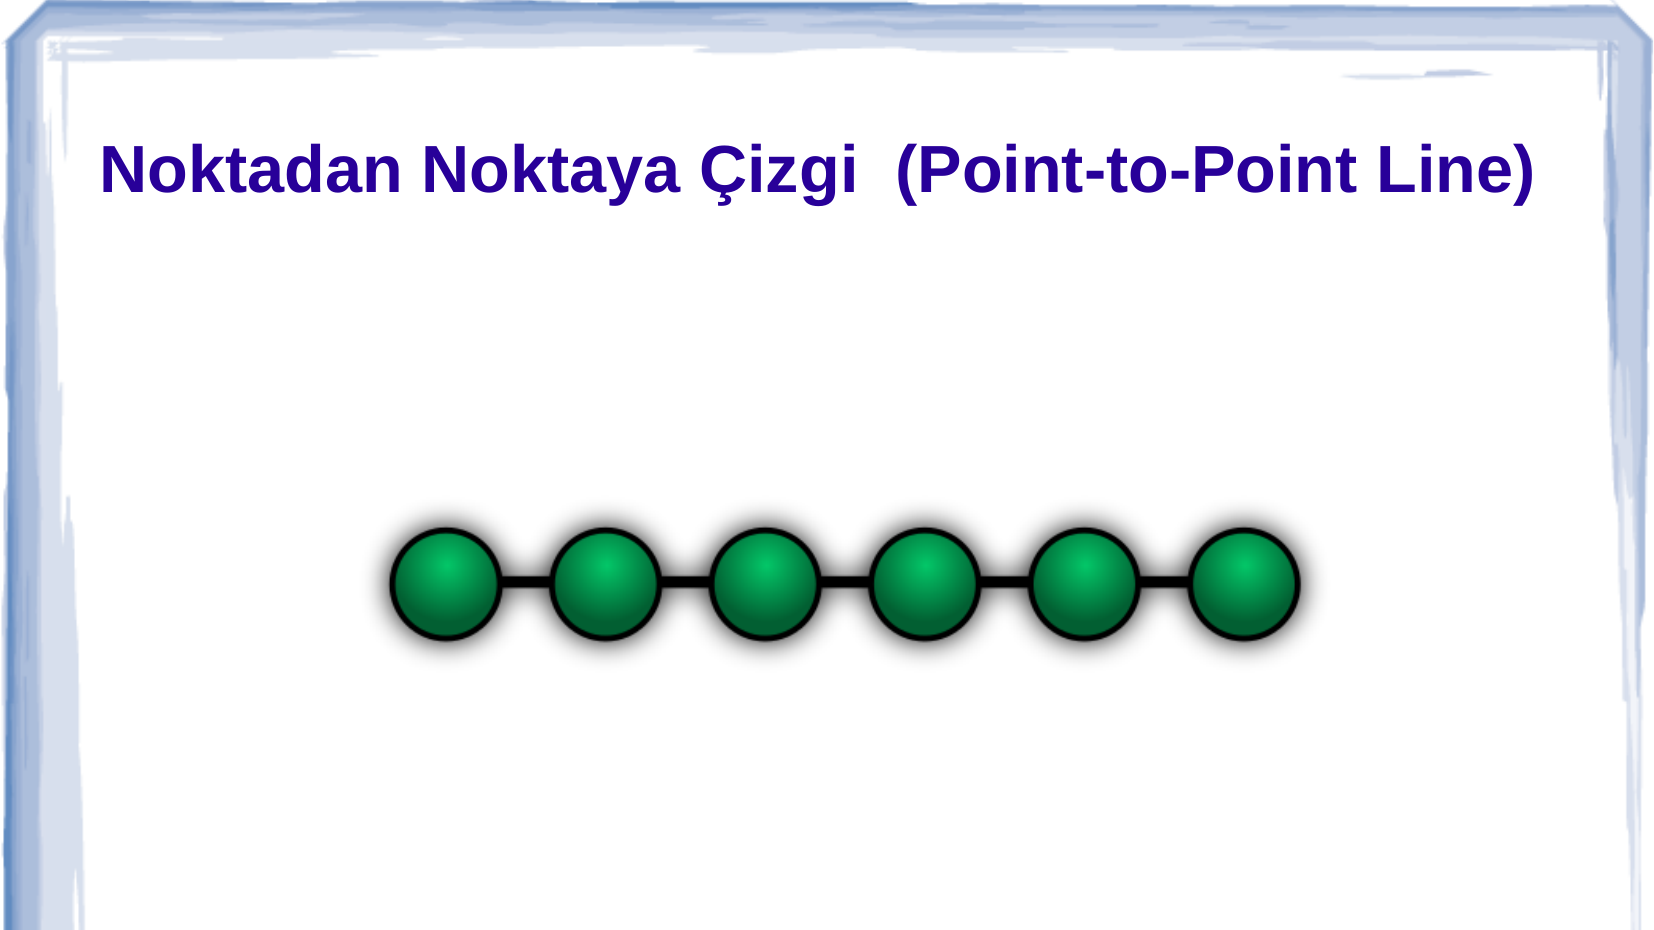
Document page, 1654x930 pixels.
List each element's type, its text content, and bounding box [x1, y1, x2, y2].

title Noktadan Noktaya Çizgi (Point-to-Point Line) [75, 89, 1562, 245]
picture [0, 0, 1654, 930]
